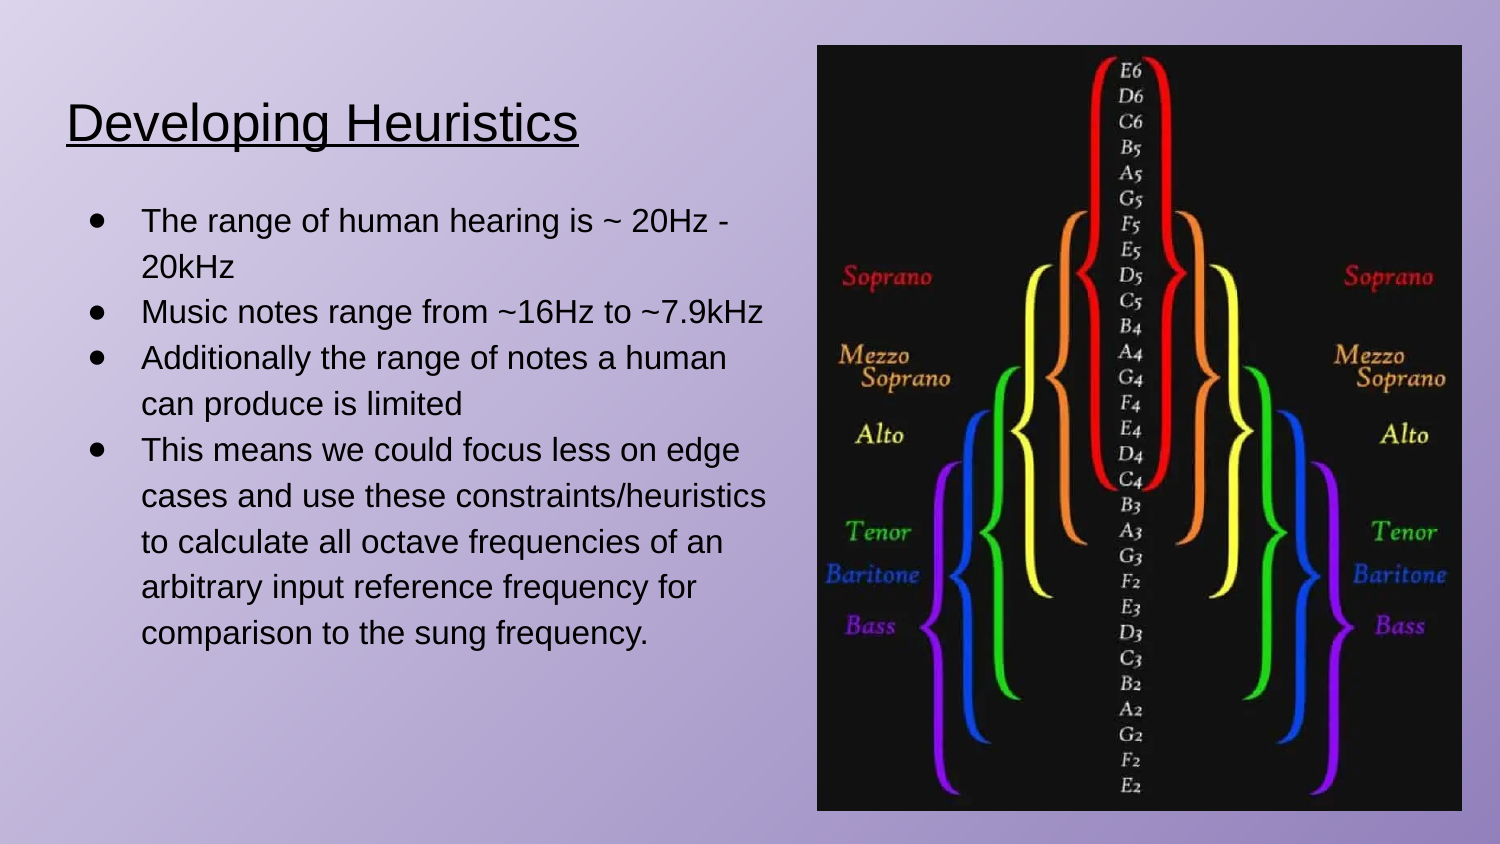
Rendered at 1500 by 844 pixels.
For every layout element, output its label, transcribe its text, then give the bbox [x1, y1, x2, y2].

title Developing Heuristics [51, 72, 811, 167]
picture [816, 44, 1462, 812]
list The range of human hearing is ~ 20Hz - 20kHz Music notes range from ~16Hz to ~7.9kHz Additionally the range of notes a human can produce is limited This means we could focus less on edge cases and use these constraints/heuristics to calculate all octave frequencies of an arbitrary input reference frequency for comparison to the sung frequency. [51, 178, 791, 824]
